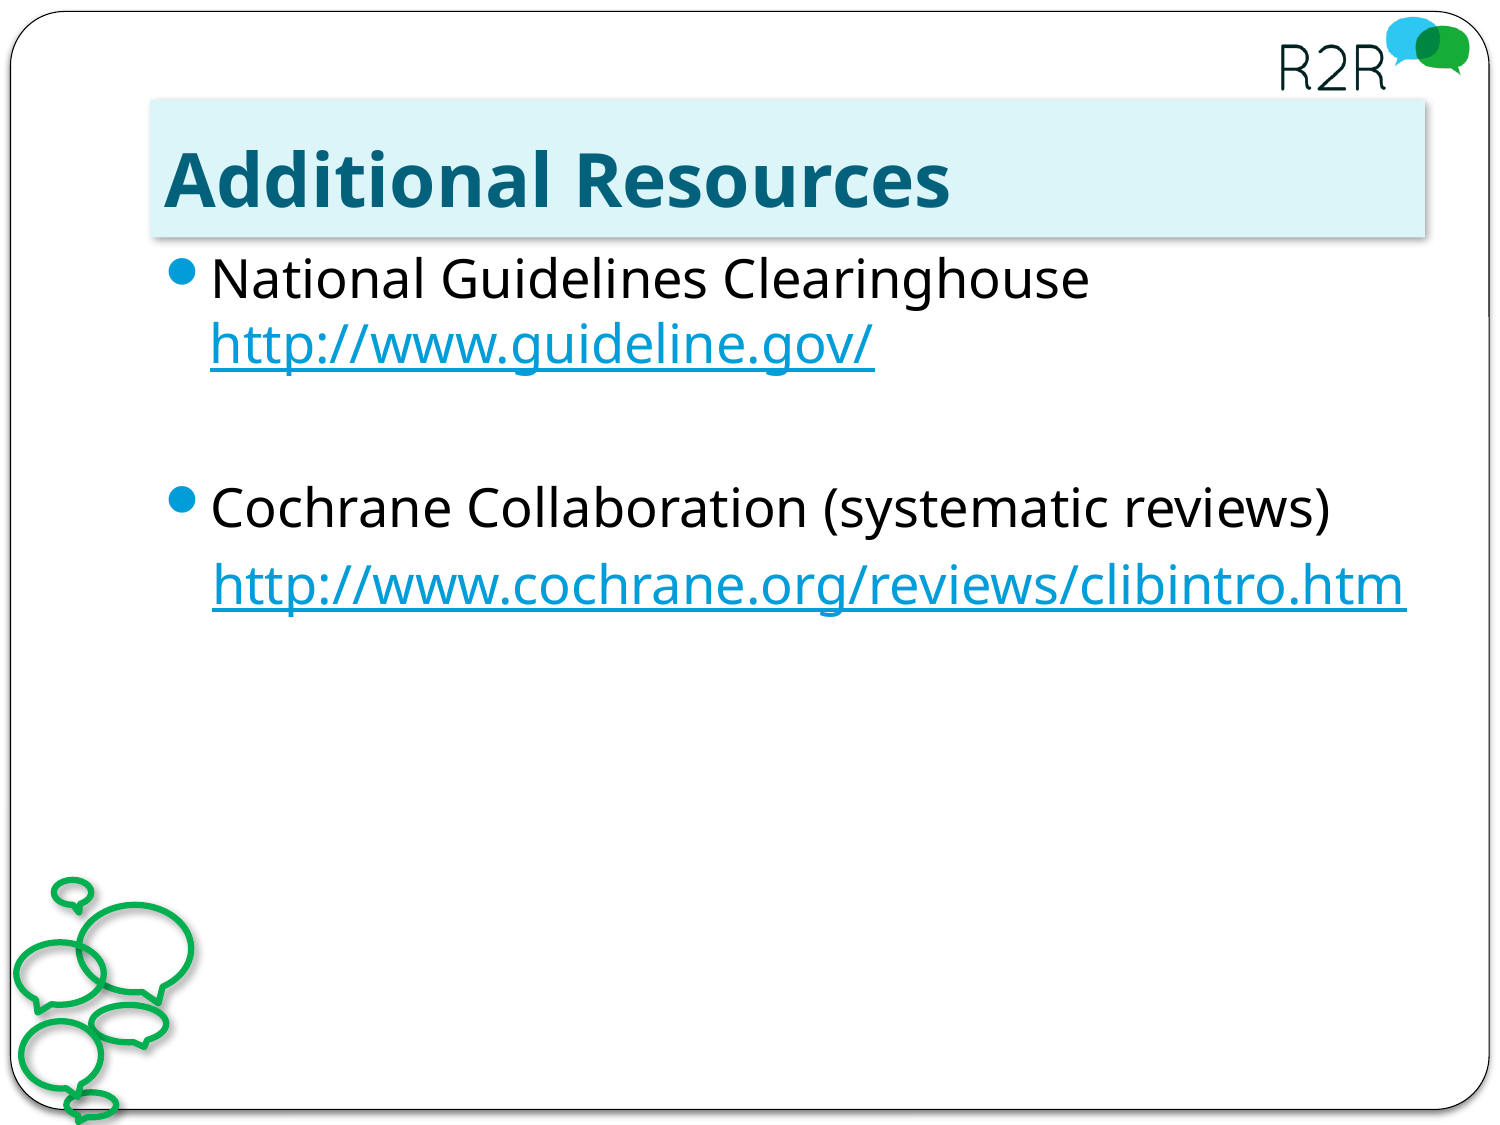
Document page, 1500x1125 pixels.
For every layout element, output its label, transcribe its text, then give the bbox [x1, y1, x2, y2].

list National Guidelines Clearinghouse http://www.guideline.gov/ Cochrane Collaboration (systematic reviews) http://www.cochrane.org/reviews/clibintro.htm [150, 237, 1425, 988]
title Additional Resources [150, 99, 1425, 237]
picture [1275, 12, 1475, 100]
